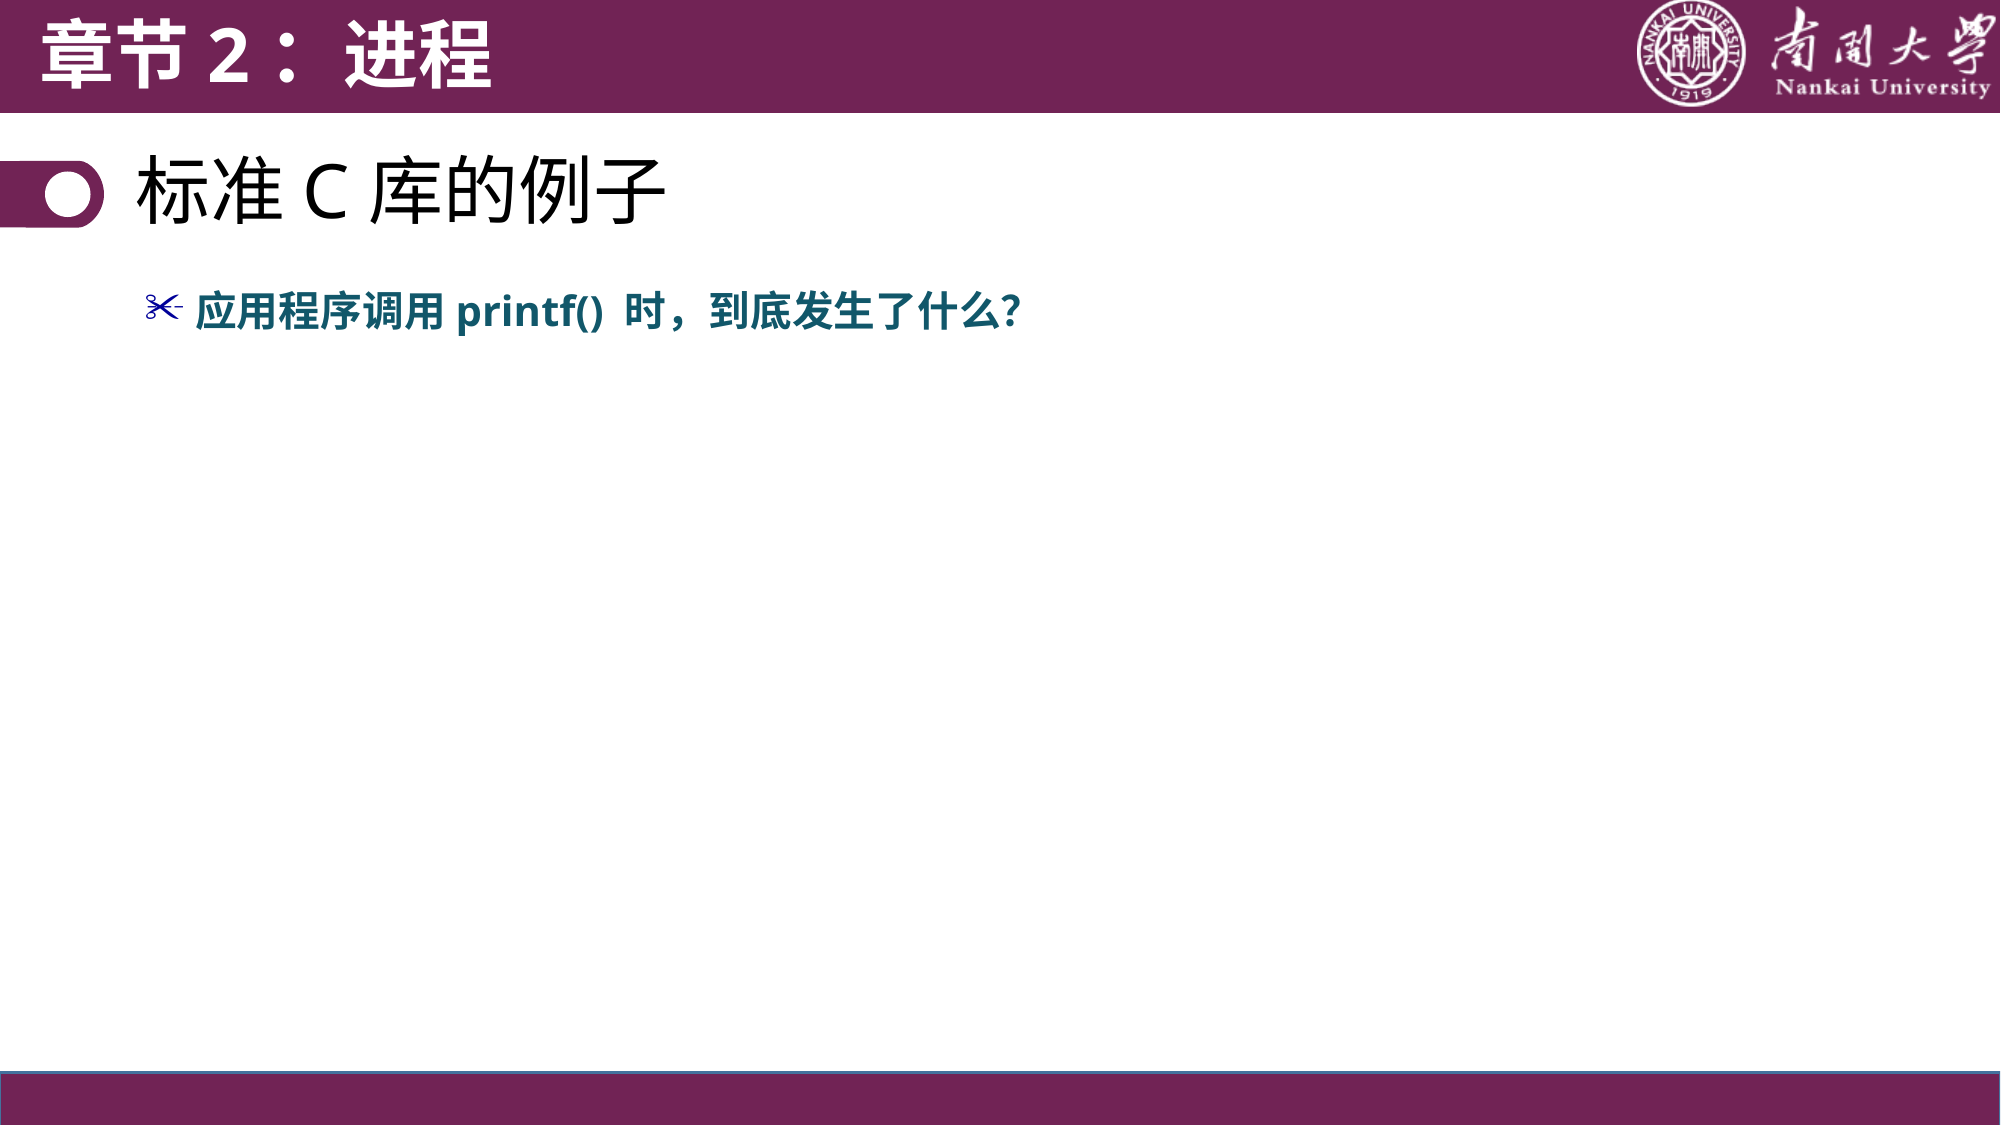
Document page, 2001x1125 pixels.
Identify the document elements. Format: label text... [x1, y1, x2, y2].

text_box 应用程序调用printf() 时，到底发生了什么？ [105, 281, 1231, 344]
text_box 标准C库的例子 [119, 130, 1620, 259]
text_box 章节2：进程 [24, 0, 1025, 116]
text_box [0, 160, 104, 228]
picture [1637, 0, 2001, 110]
